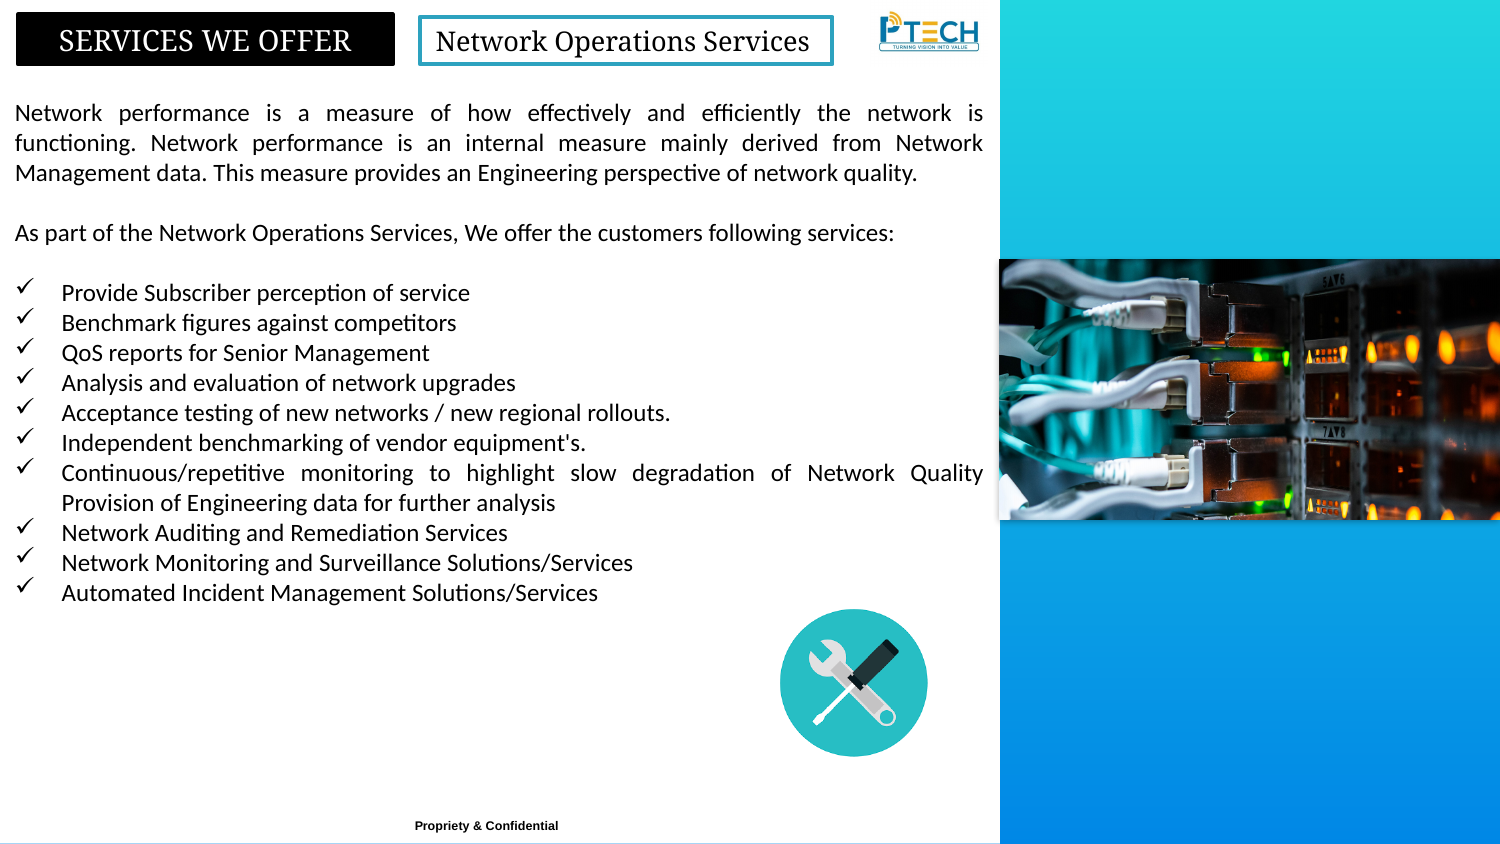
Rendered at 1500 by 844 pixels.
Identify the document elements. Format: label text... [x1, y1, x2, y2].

text_box Network Operations Services [418, 15, 834, 66]
text_box SERVICES WE OFFER [16, 12, 395, 66]
text_box Network performance is a measure of how effectively and efficiently the network is functioning. Network performance is an internal measure mainly derived from Network Management data. This measure provides an Engineering perspective of network quality. As part of the Network Operations Services, We offer the customers following services: Provide Subscriber perception of service Benchmark figures against competitors QoS reports for Senior Management Analysis and evaluation of network upgrades Acceptance testing of new networks / new regional rollouts. Independent benchmarking of vendor equipment's. Continuous/repetitive monitoring to highlight slow degradation of Network Quality Provision of Engineering data for further analysis Network Auditing and Remediation Services Network Monitoring and Surveillance Solutions/Services Automated Incident Management Solutions/Services [0, 89, 1000, 645]
text_box Propriety & Confidential [399, 810, 738, 844]
picture [869, 0, 988, 67]
picture [777, 607, 929, 758]
picture [999, 259, 1500, 519]
